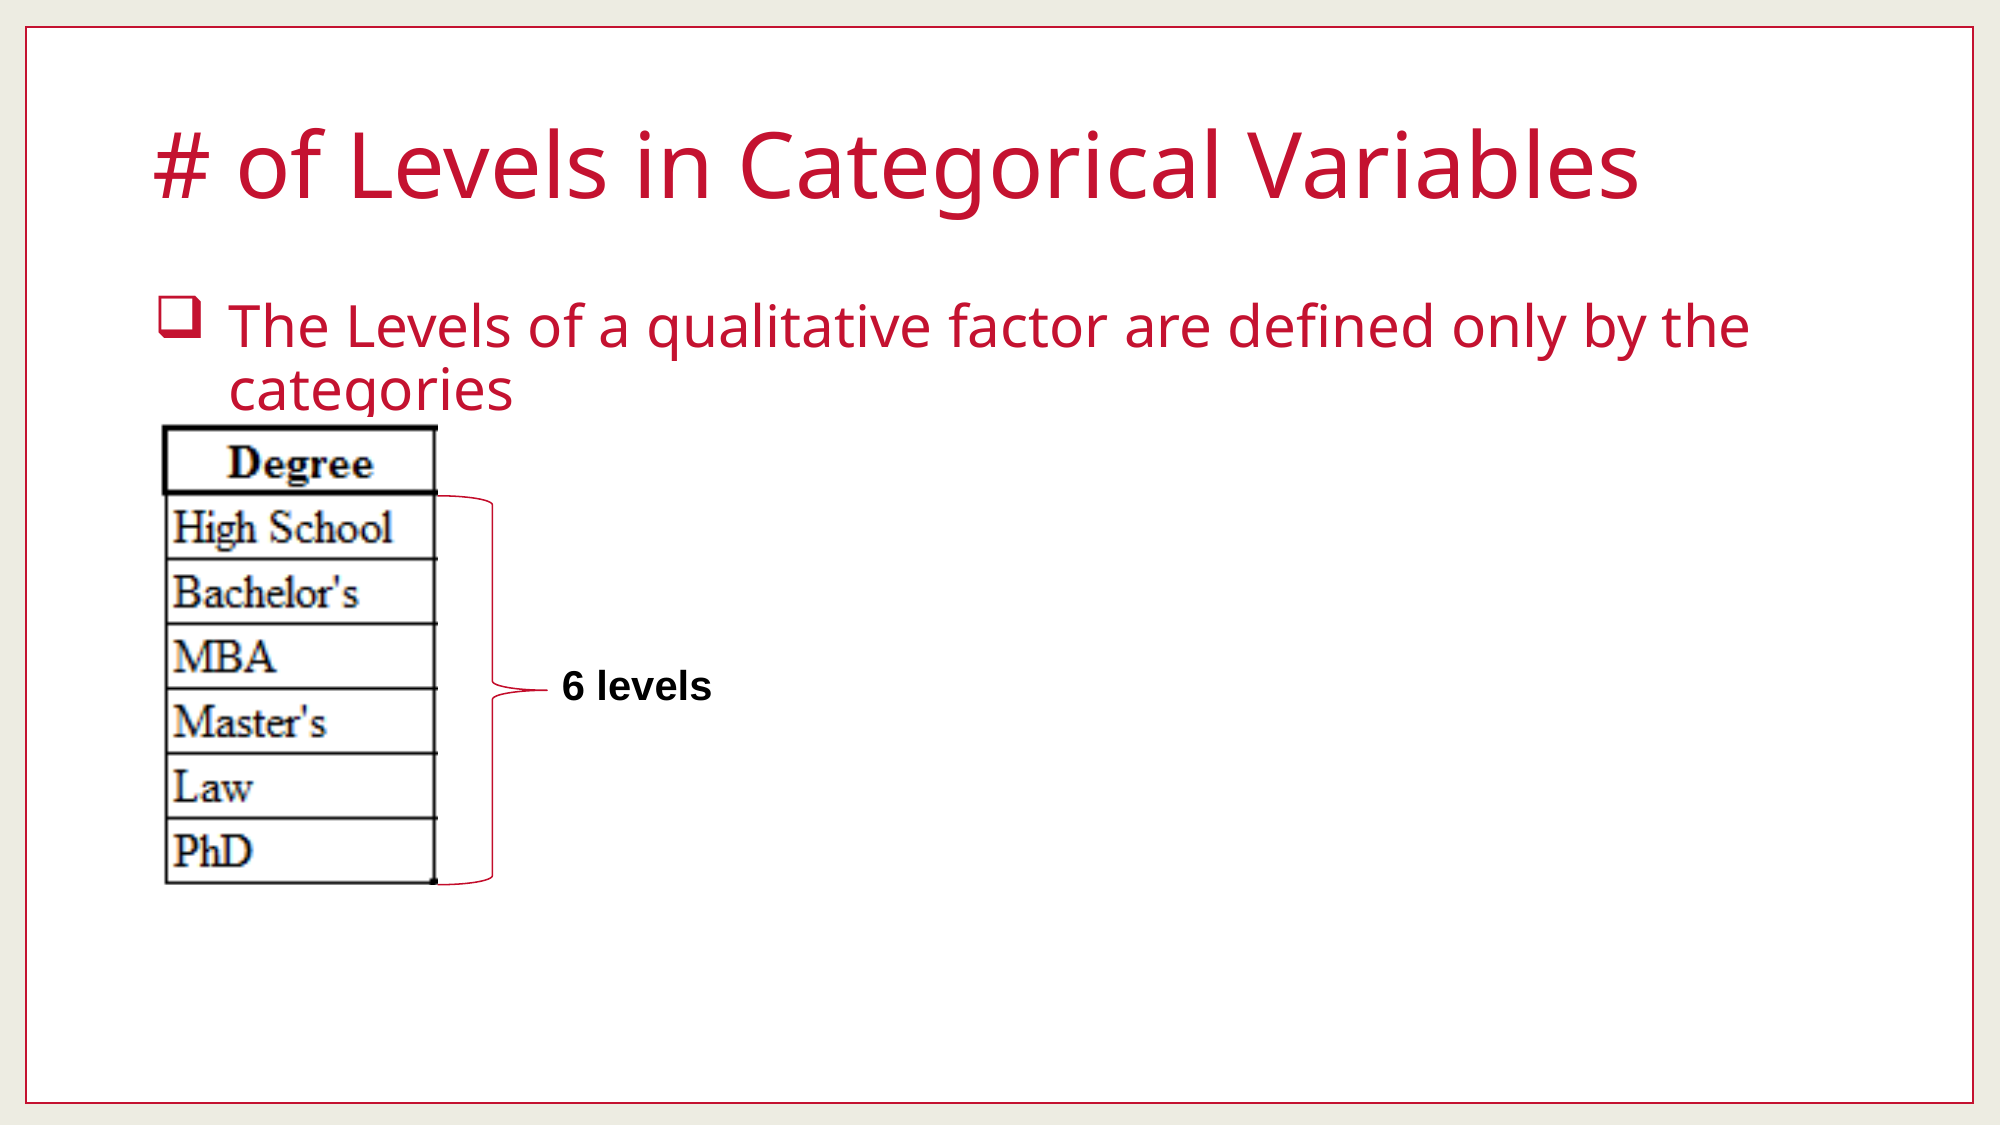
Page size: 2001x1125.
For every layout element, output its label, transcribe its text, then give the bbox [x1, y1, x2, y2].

list The Levels of a qualitative factor are defined only by the categories [138, 289, 1956, 1004]
text_box [443, 495, 548, 886]
title # of Levels in Categorical Variables [137, 59, 1945, 278]
text_box 6 levels [547, 651, 912, 717]
picture [156, 417, 439, 885]
